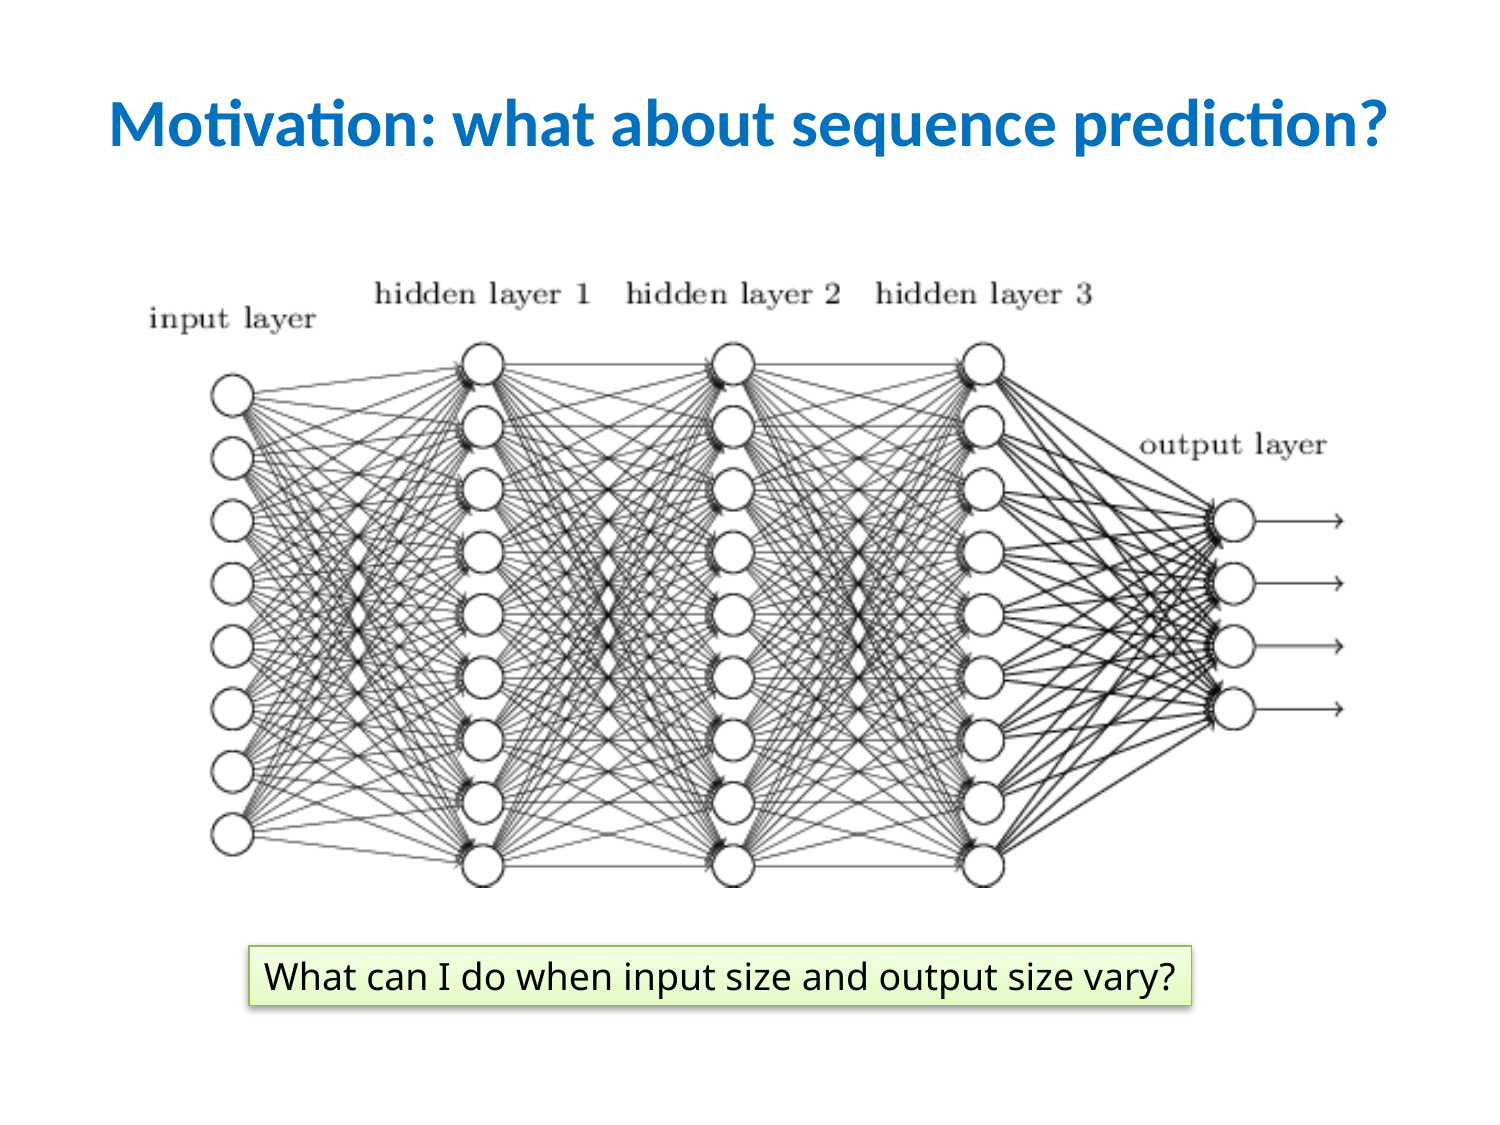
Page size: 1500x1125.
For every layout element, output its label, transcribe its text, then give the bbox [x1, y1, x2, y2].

title Motivation: what about sequence prediction? [75, 45, 1425, 194]
text_box What can I do when input size and output size vary? [248, 945, 1192, 1006]
picture [138, 271, 1375, 888]
